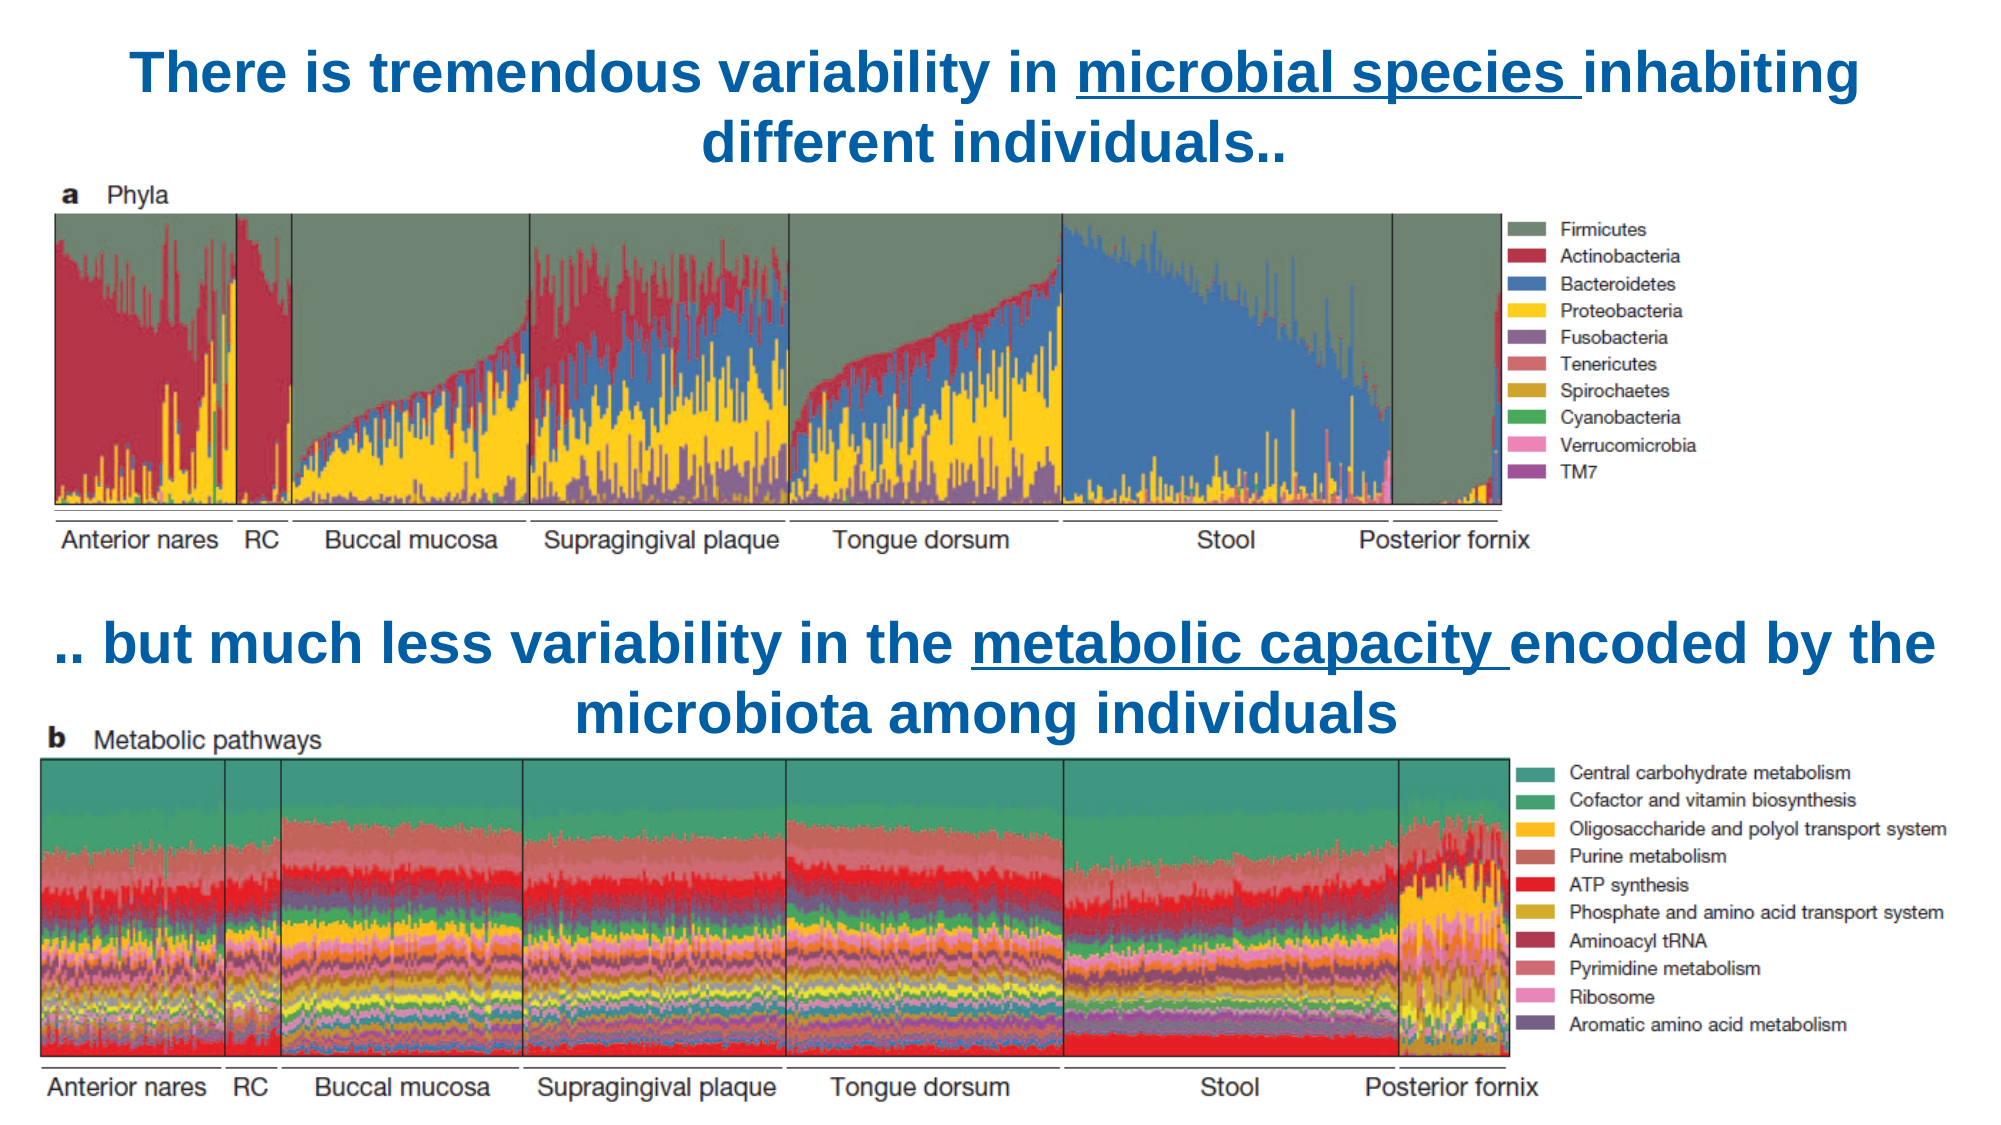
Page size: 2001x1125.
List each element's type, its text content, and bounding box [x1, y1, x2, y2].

picture [0, 712, 1962, 1111]
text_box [14, 172, 1947, 563]
text_box There is tremendous variability in microbial species inhabiting different individuals.. [77, 26, 1914, 169]
text_box .. but much less variability in the metabolic capacity encoded by the microbiota among individuals [29, 597, 1961, 712]
